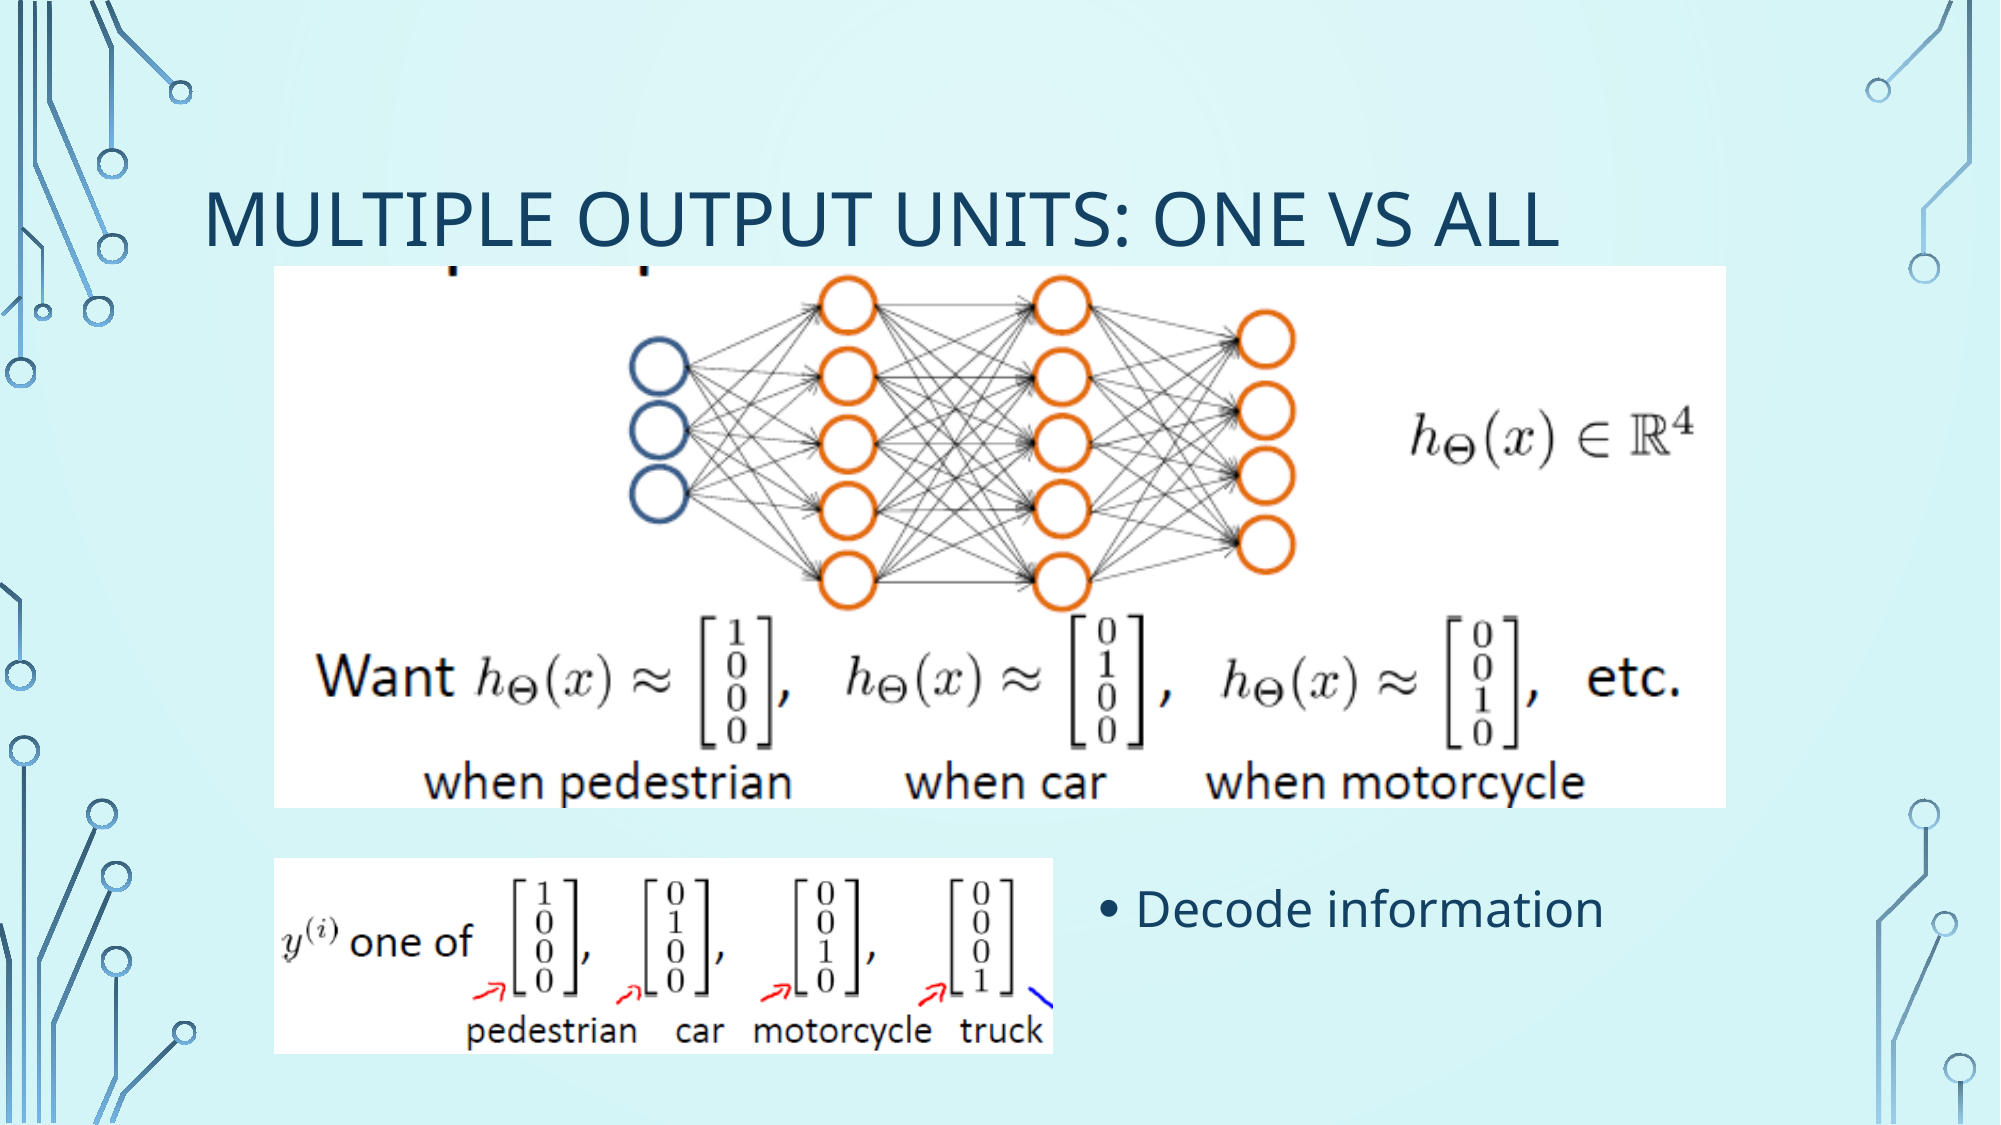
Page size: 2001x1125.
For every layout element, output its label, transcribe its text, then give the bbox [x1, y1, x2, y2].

picture [273, 858, 1053, 1054]
picture [273, 266, 1726, 808]
list Decode information [1083, 858, 1726, 1054]
title Multiple output units: One vs all [187, 101, 1813, 344]
